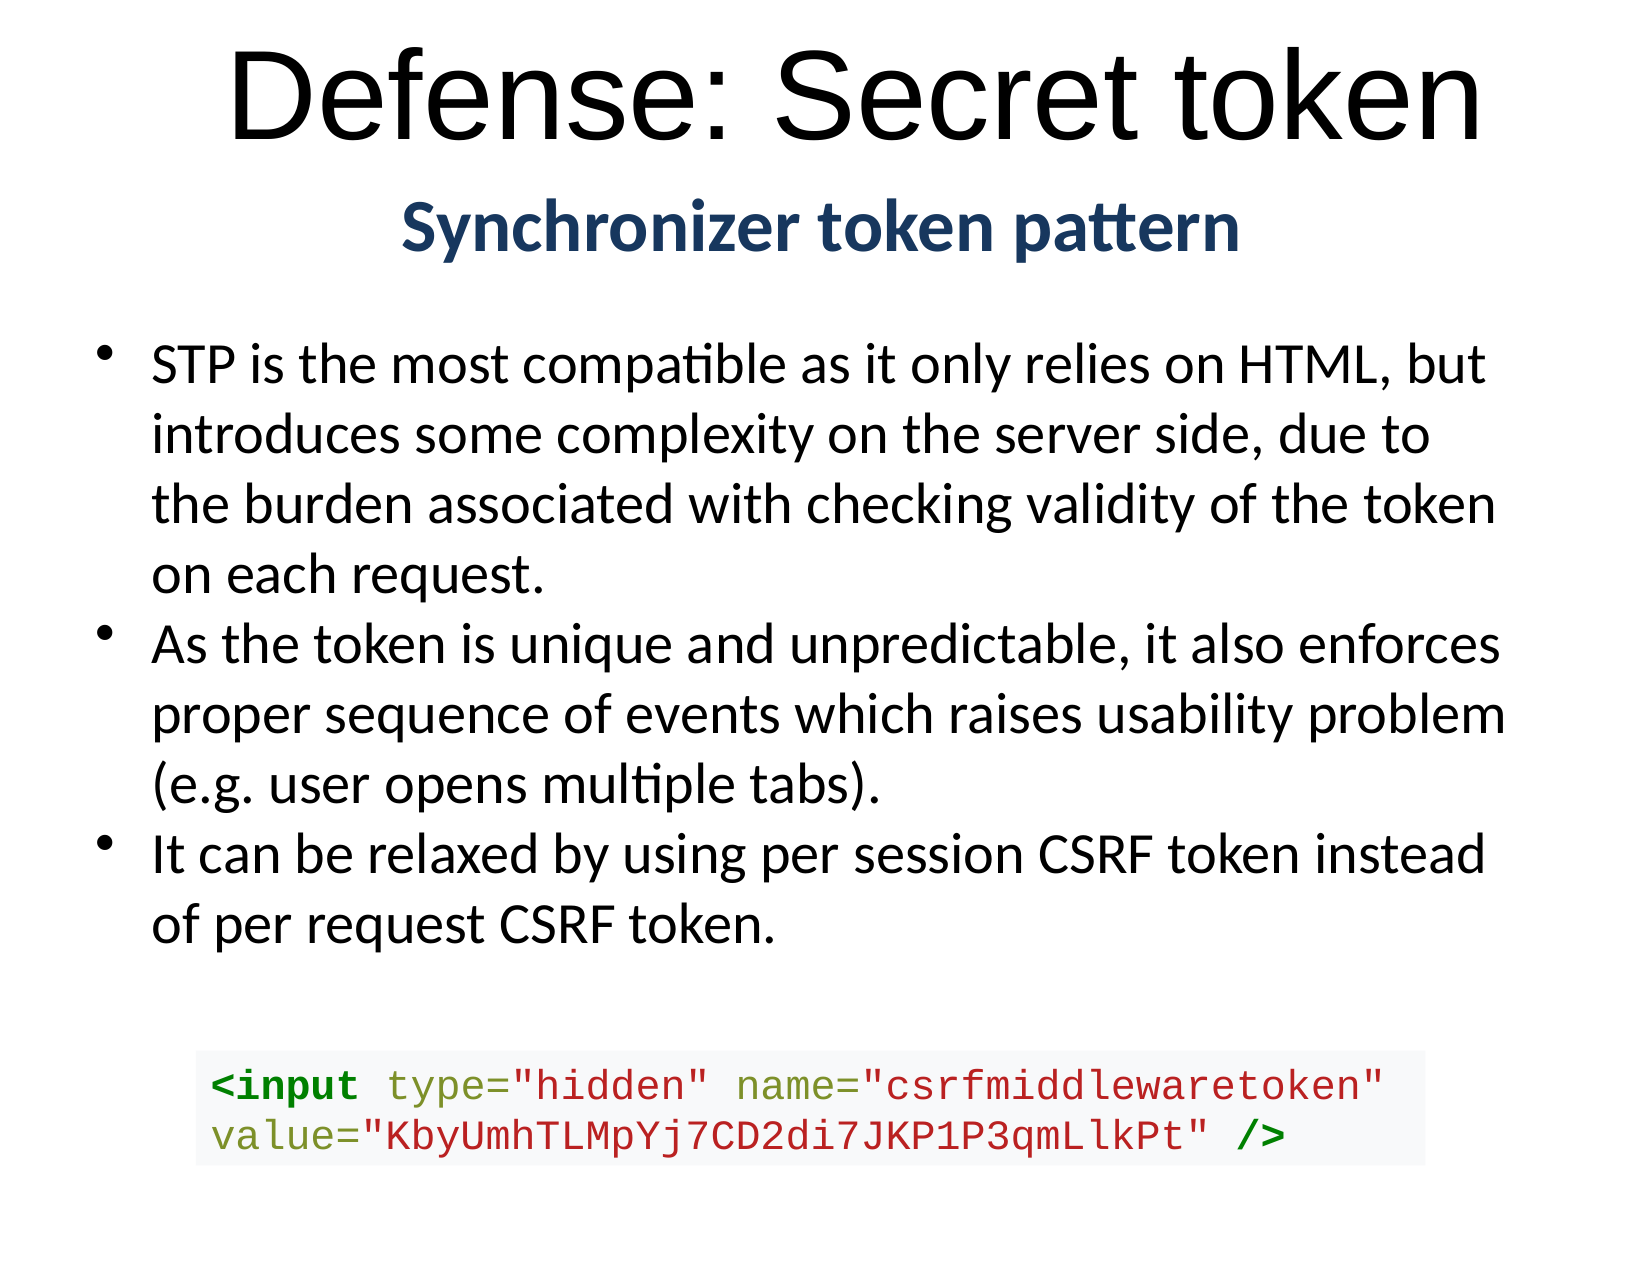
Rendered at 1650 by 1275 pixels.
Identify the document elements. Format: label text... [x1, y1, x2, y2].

text_box STP is the most compatible as it only relies on HTML, but introduces some complexity on the server side, due to the burden associated with checking validity of the token on each request. As the token is unique and unpredictable, it also enforces proper sequence of events which raises usability problem (e.g. user opens multiple tabs). It can be relaxed by using per session CSRF token instead of per request CSRF token. [95, 324, 1516, 955]
title Defense: Secret token [126, 12, 1524, 170]
text_box <input type="hidden" name="csrfmiddlewaretoken" value="KbyUmhTLMpYj7CD2di7JKP1P3qmLlkPt" /> [195, 1050, 1426, 1166]
text_box Synchronizer token pattern [386, 168, 1258, 274]
